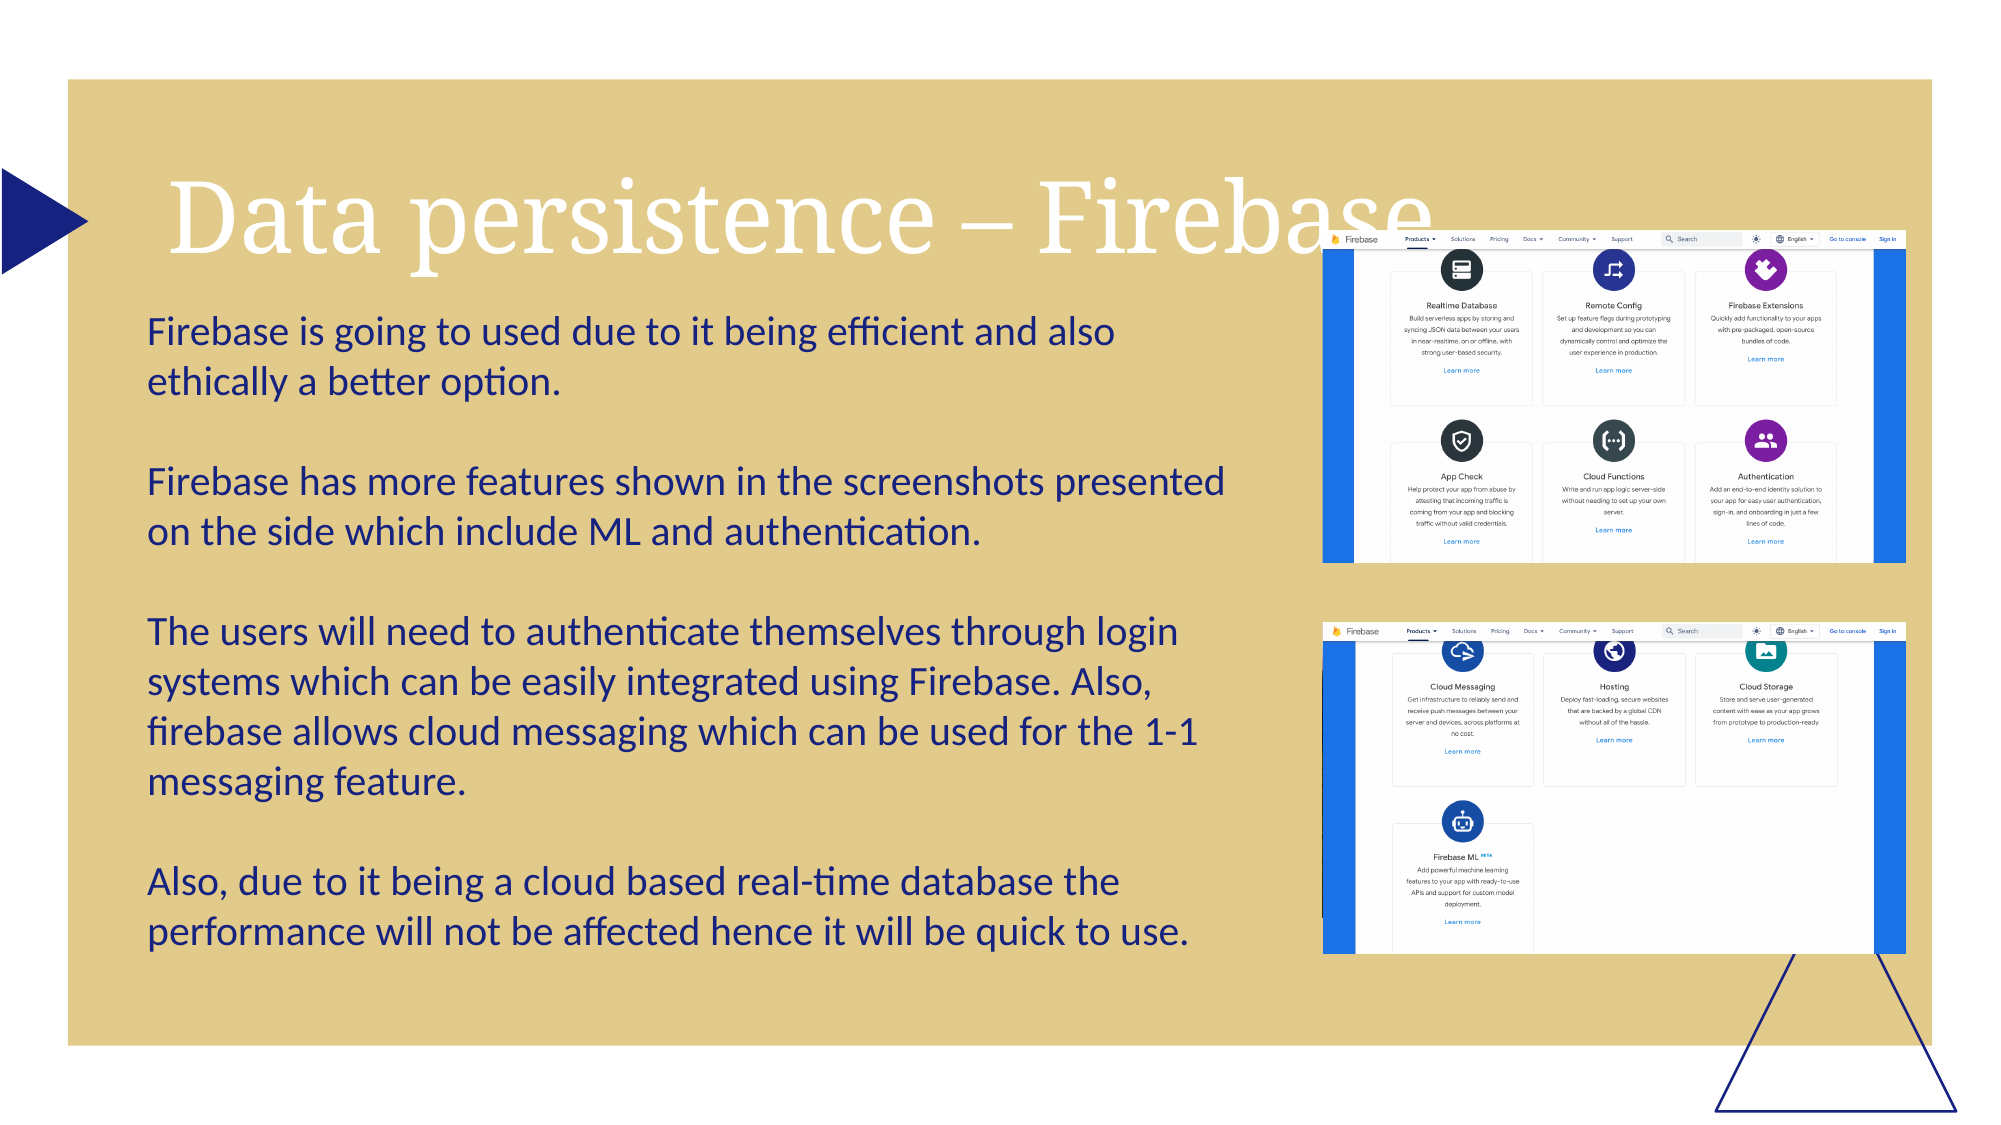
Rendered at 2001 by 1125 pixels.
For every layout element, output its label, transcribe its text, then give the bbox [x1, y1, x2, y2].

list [1322, 229, 1907, 563]
title Data persistence – Firebase [152, 146, 1868, 296]
text_box Firebase is going to used due to it being efficient and also ethically a better option. Firebase has more features shown in the screenshots presented on the side which include ML and authentication. The users will need to authenticate themselves through login systems which can be easily integrated using Firebase. Also, firebase allows cloud messaging which can be used for the 1-1 messaging feature. Also, due to it being a cloud based real-time database the performance will not be affected hence it will be quick to use. [132, 295, 1261, 1011]
picture [1322, 621, 1907, 954]
